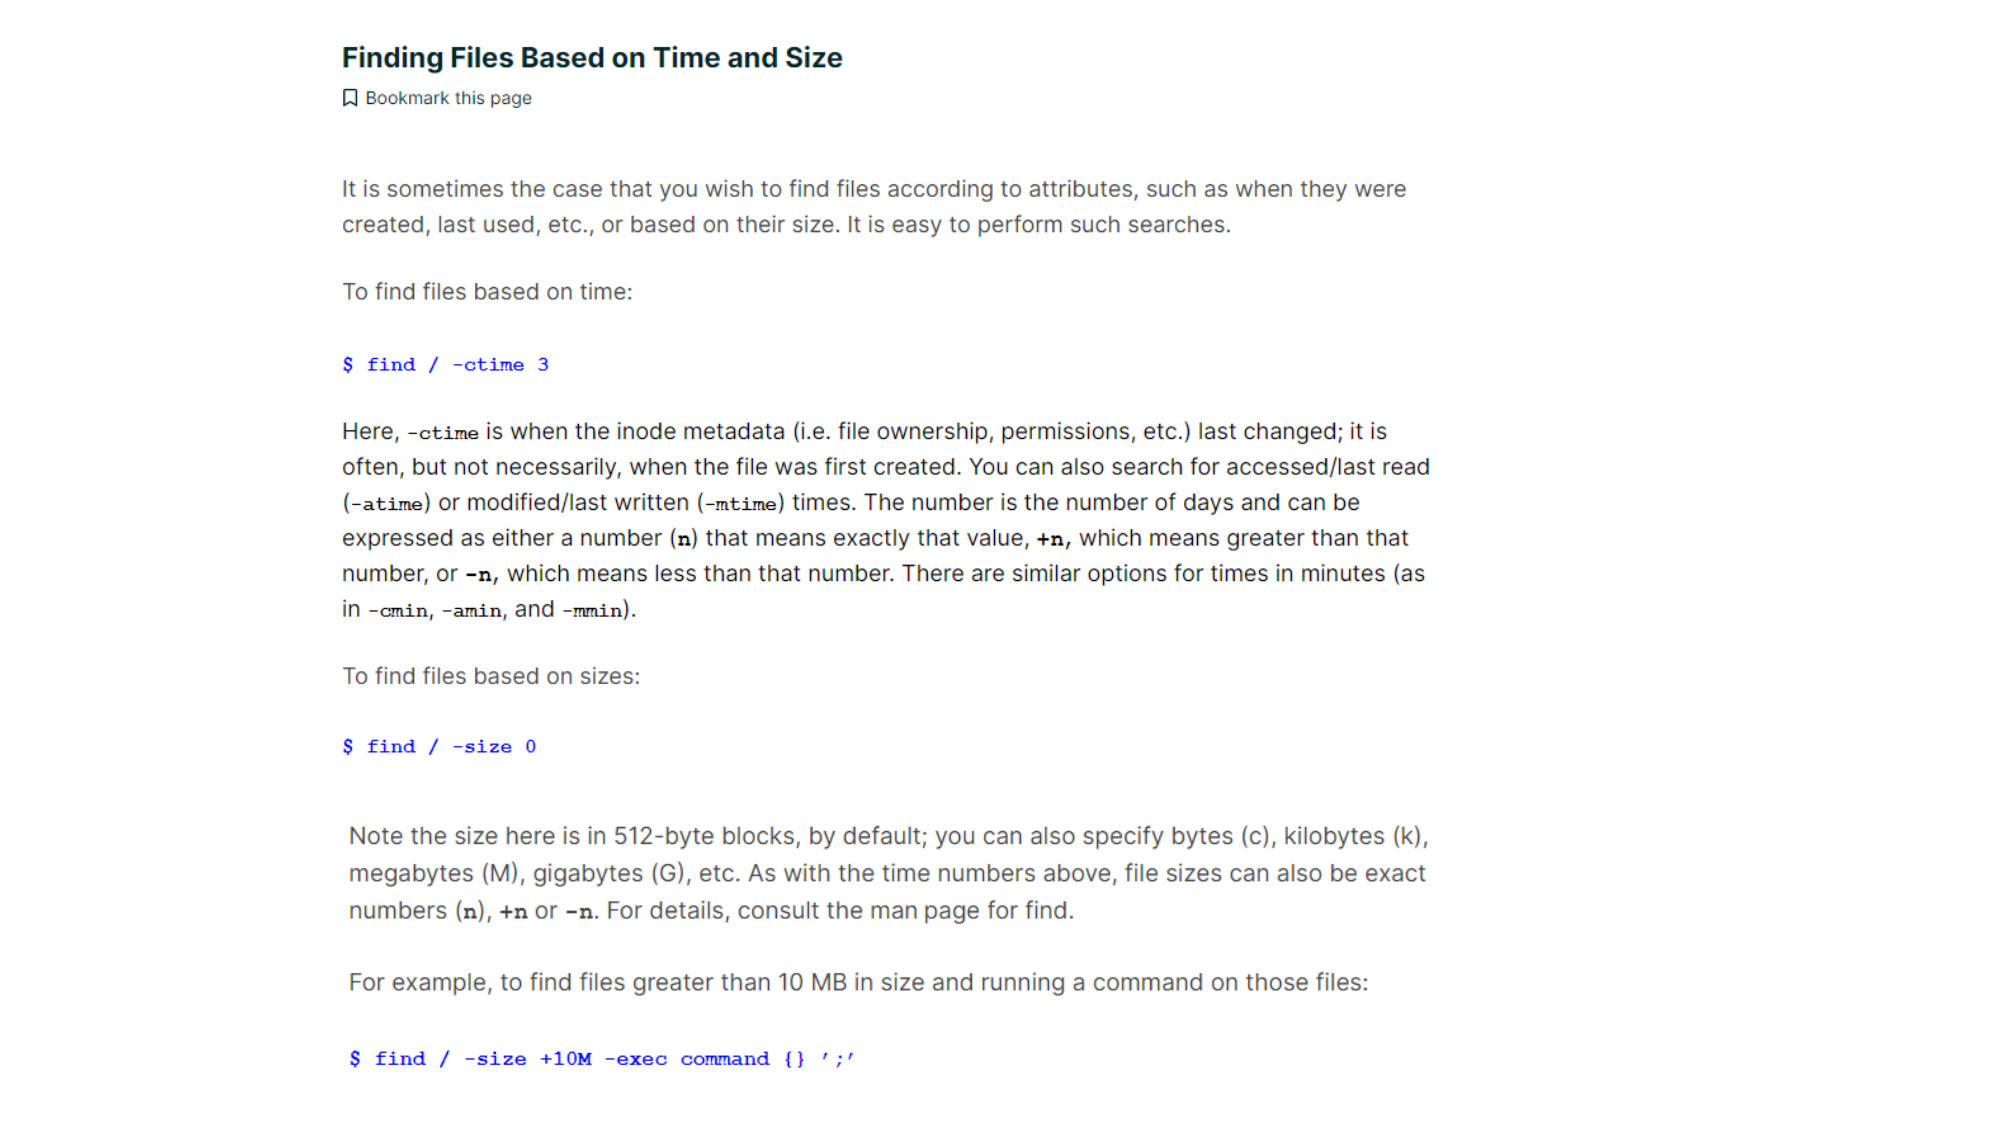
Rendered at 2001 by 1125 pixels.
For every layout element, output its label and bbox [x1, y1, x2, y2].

picture [337, 37, 1438, 764]
picture [337, 815, 1463, 1098]
